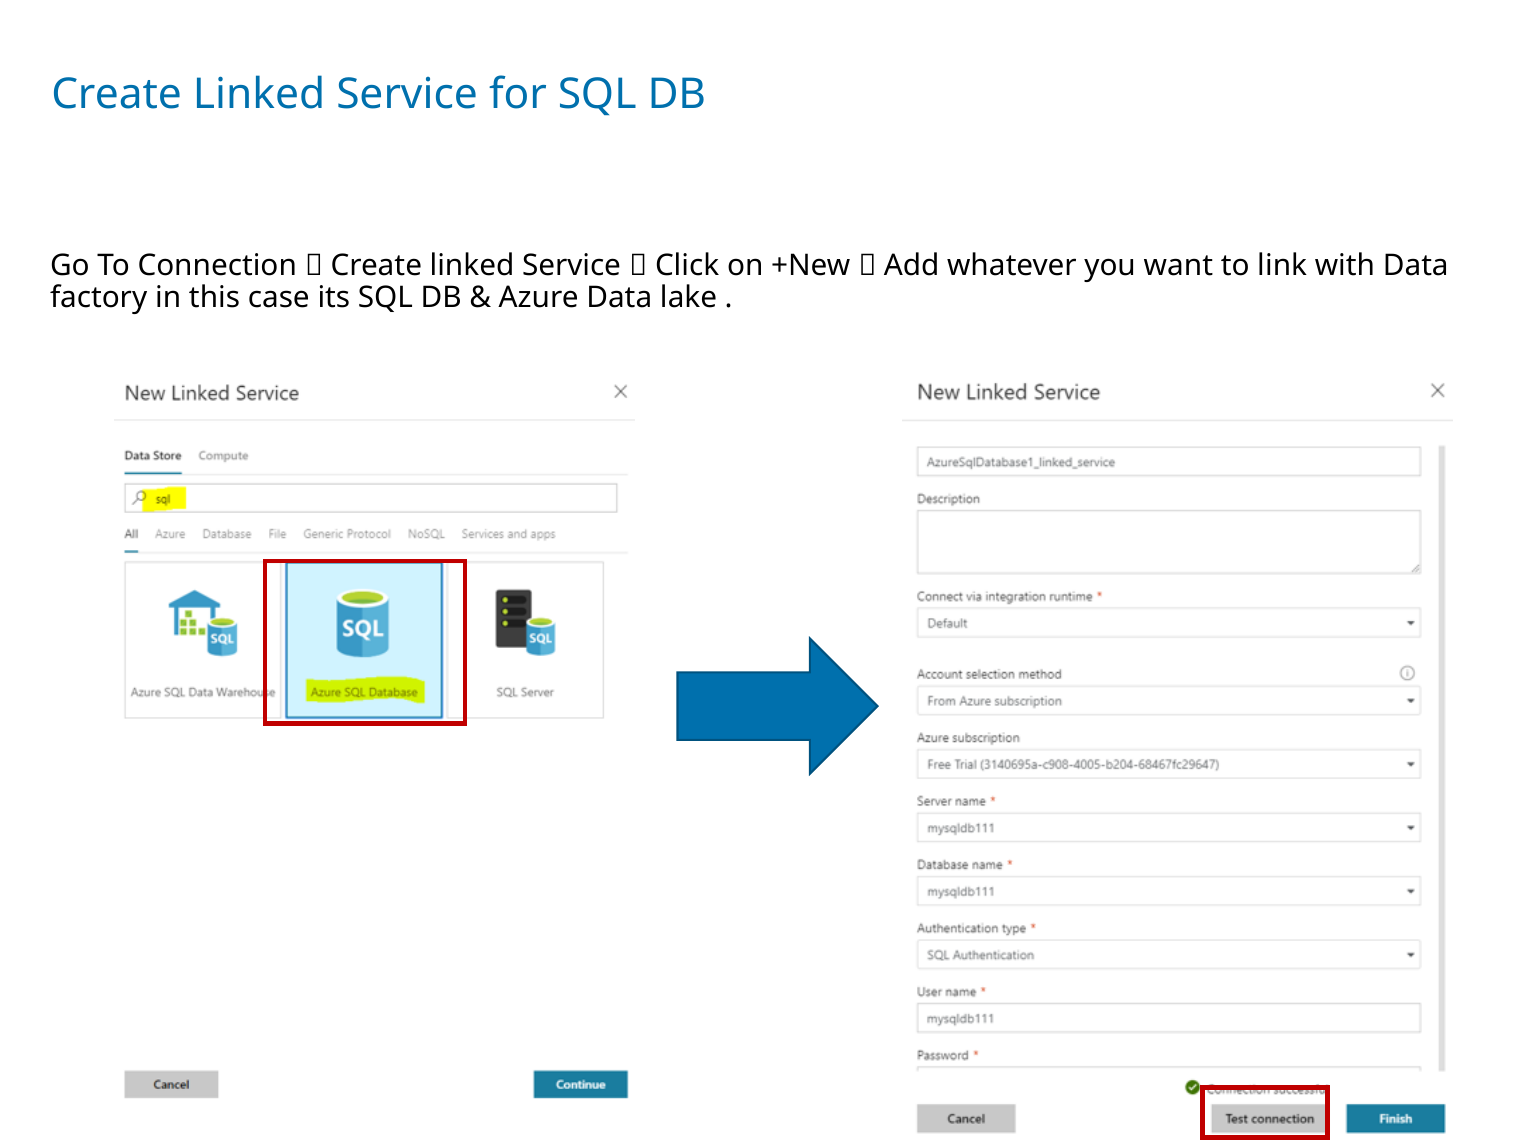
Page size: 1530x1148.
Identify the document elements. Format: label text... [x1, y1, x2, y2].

picture [902, 365, 1453, 1148]
list Go To Connection  Create linked Service  Click on +New  Add whatever you want to link with Data factory in this case its SQL DB & Azure Data lake . [49, 249, 1530, 1028]
picture [114, 370, 635, 1113]
text_box [676, 636, 879, 777]
title Create Linked Service for SQL DB [50, 68, 1479, 213]
